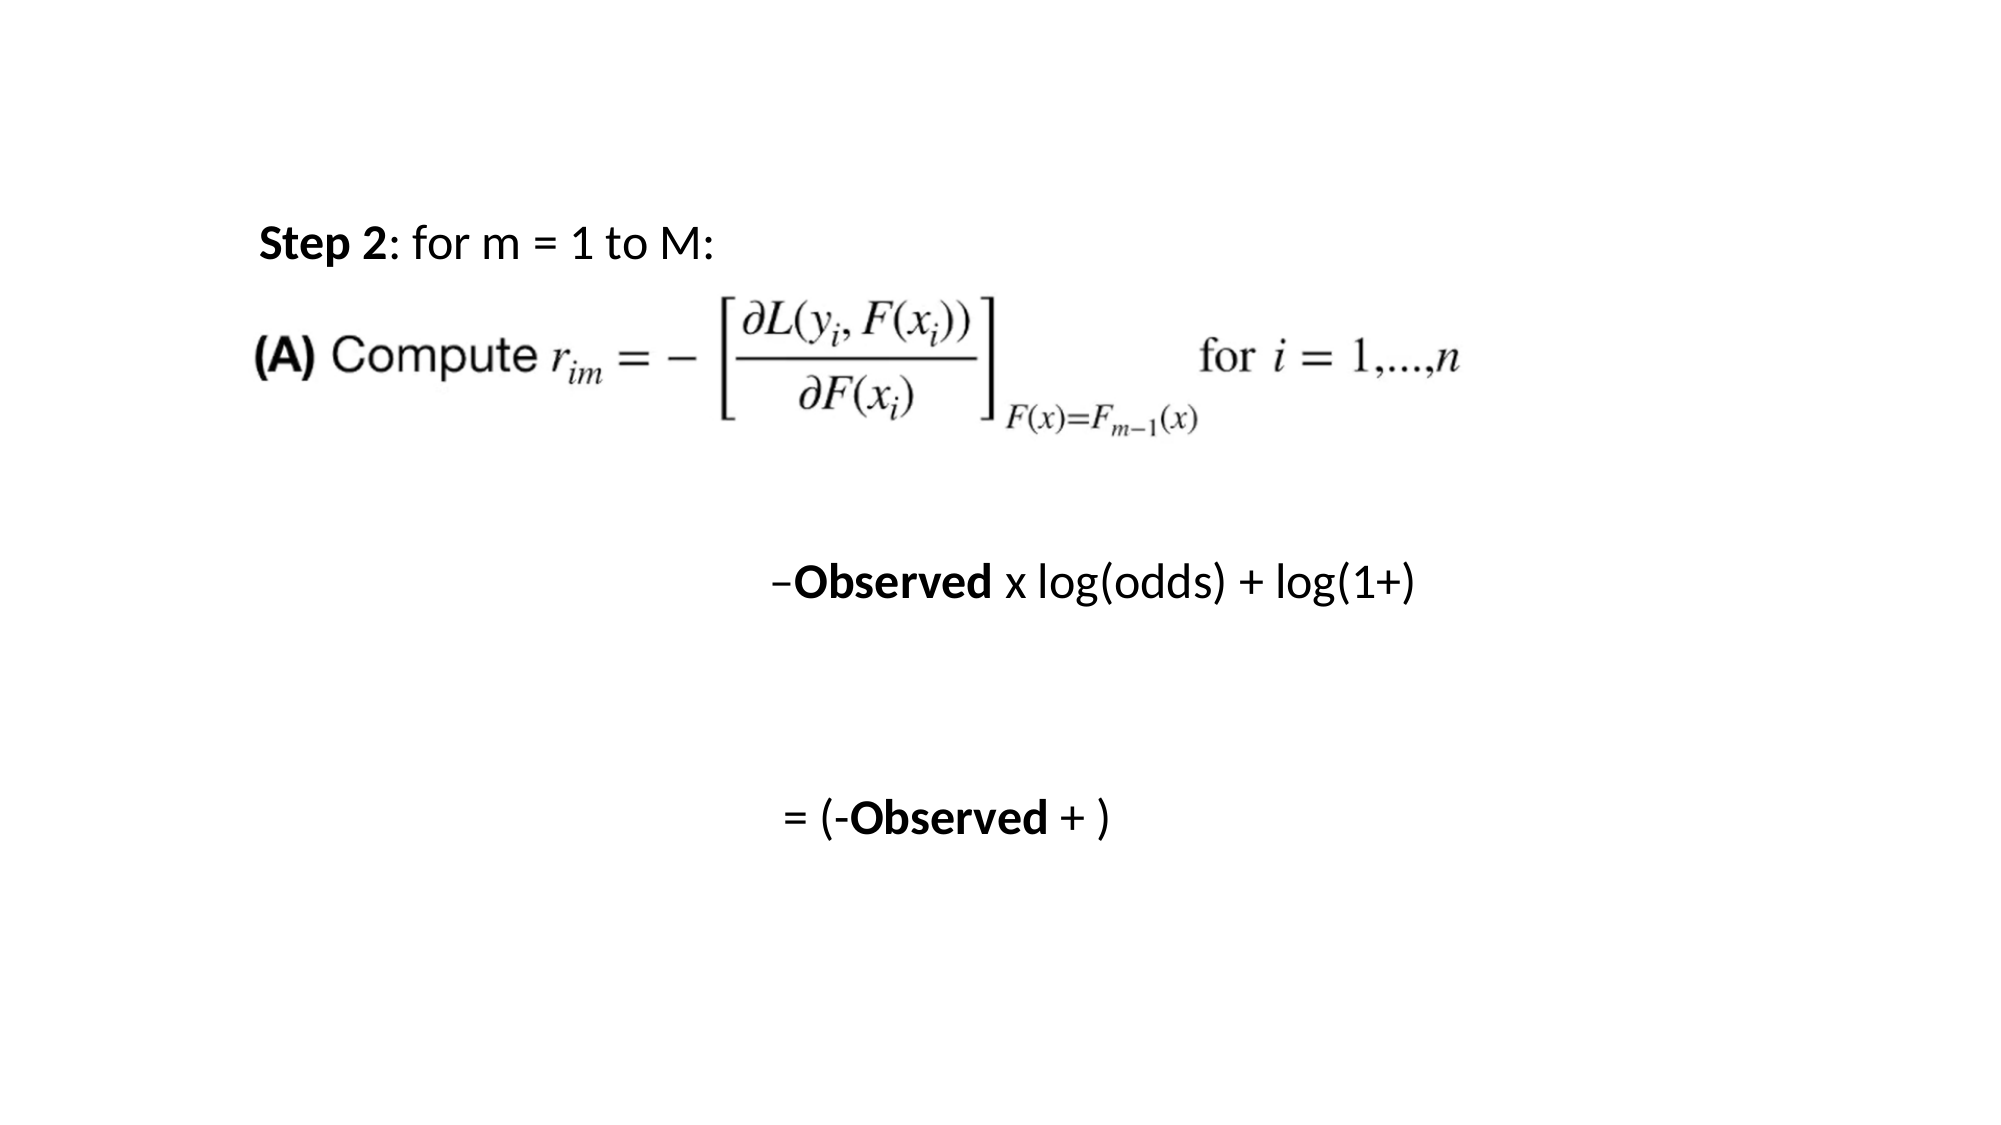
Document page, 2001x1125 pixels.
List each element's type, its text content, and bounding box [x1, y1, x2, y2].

text_box Step 2: for m = 1 to M: [244, 202, 787, 266]
picture [137, 267, 1600, 474]
